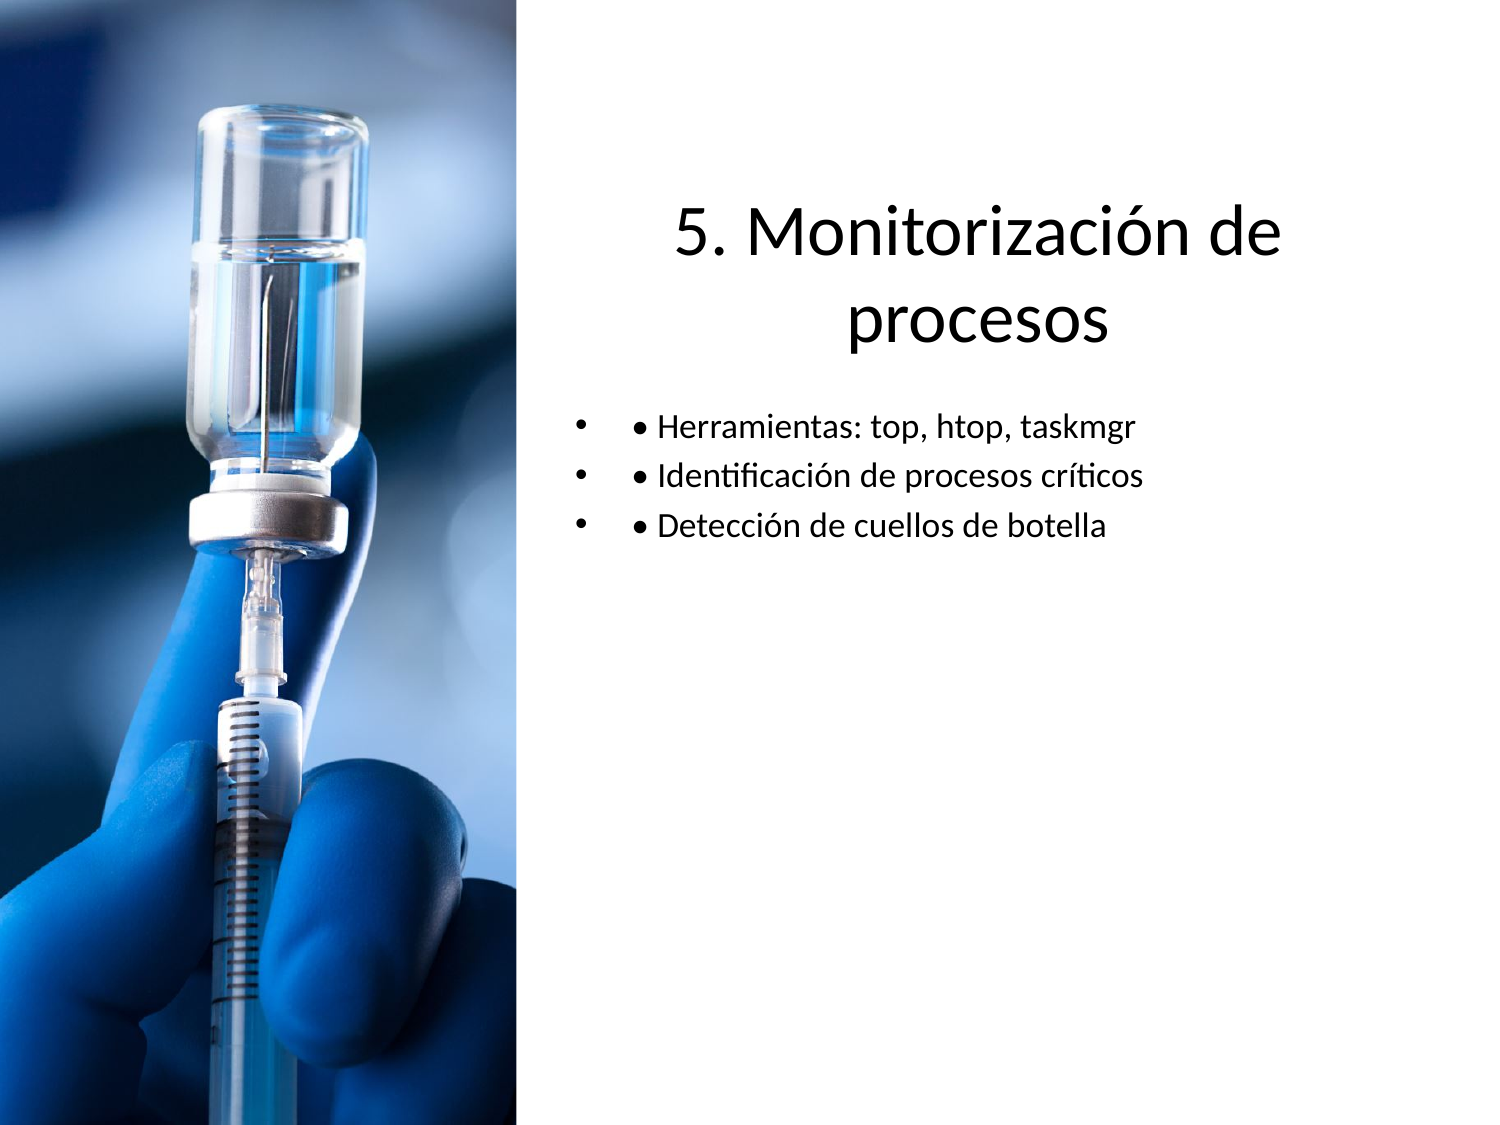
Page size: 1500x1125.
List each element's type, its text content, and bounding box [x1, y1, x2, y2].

text_box [518, 0, 1500, 1125]
picture [0, 0, 517, 1125]
list • Herramientas: top, htop, taskmgr • Identificación de procesos críticos • Detección de cuellos de botella [560, 395, 1397, 1004]
title 5. Monitorización de procesos [560, 90, 1397, 365]
